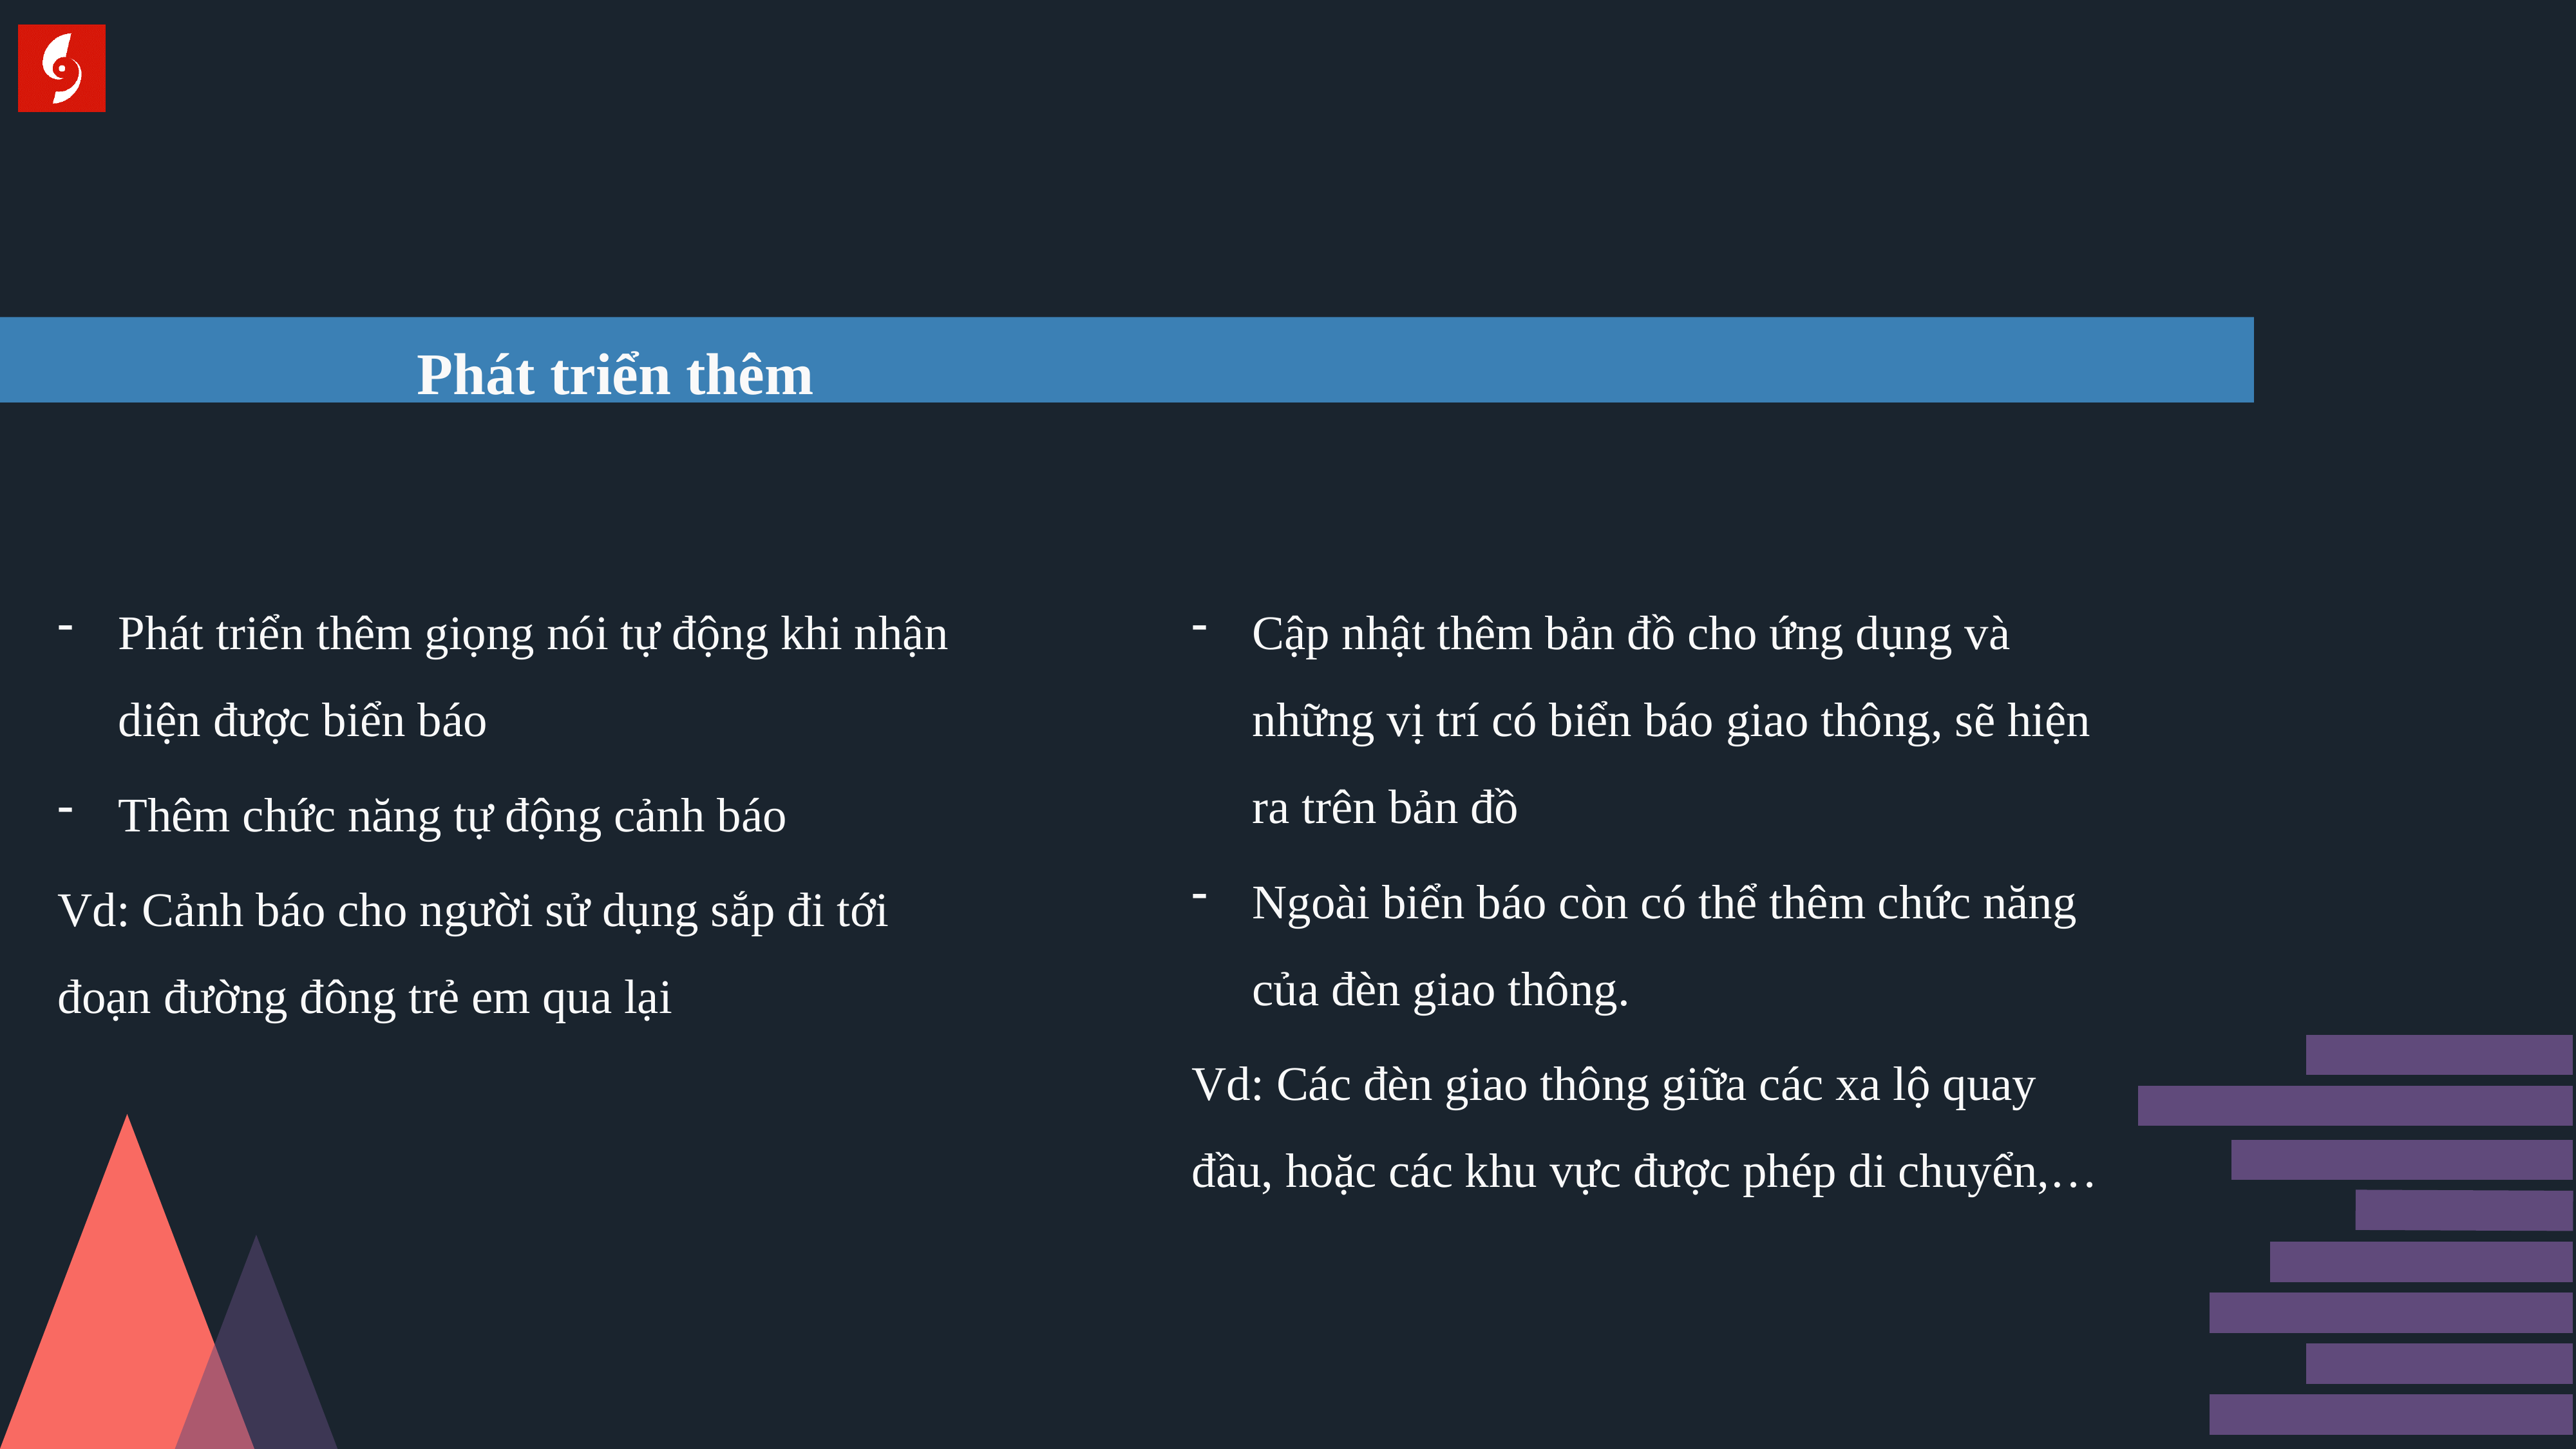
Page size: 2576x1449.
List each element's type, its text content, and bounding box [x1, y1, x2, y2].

picture [18, 24, 106, 112]
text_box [2137, 1054, 2573, 1415]
text_box [0, 1113, 214, 1449]
list Phát triển thêm giọng nói tự động khi nhận diện được biển báo Thêm chức năng tự động cảnh báo Vd: Cảnh báo cho người sử dụng sắp đi tới đoạn đường đông trẻ em qua lại [48, 562, 1005, 1054]
text_box Phát triển thêm [48, 290, 1184, 419]
text_box [175, 1235, 338, 1449]
text_box Cập nhật thêm bản đồ cho ứng dụng và những vị trí có biển báo giao thông, sẽ hiện ra trên bản đồ Ngoài biển báo còn có thể thêm chức năng của đèn giao thông. Vd: Các đèn giao thông giữa các xa lộ quay đầu, hoặc các khu vực được phép di chuyển,… [1182, 562, 2139, 1198]
